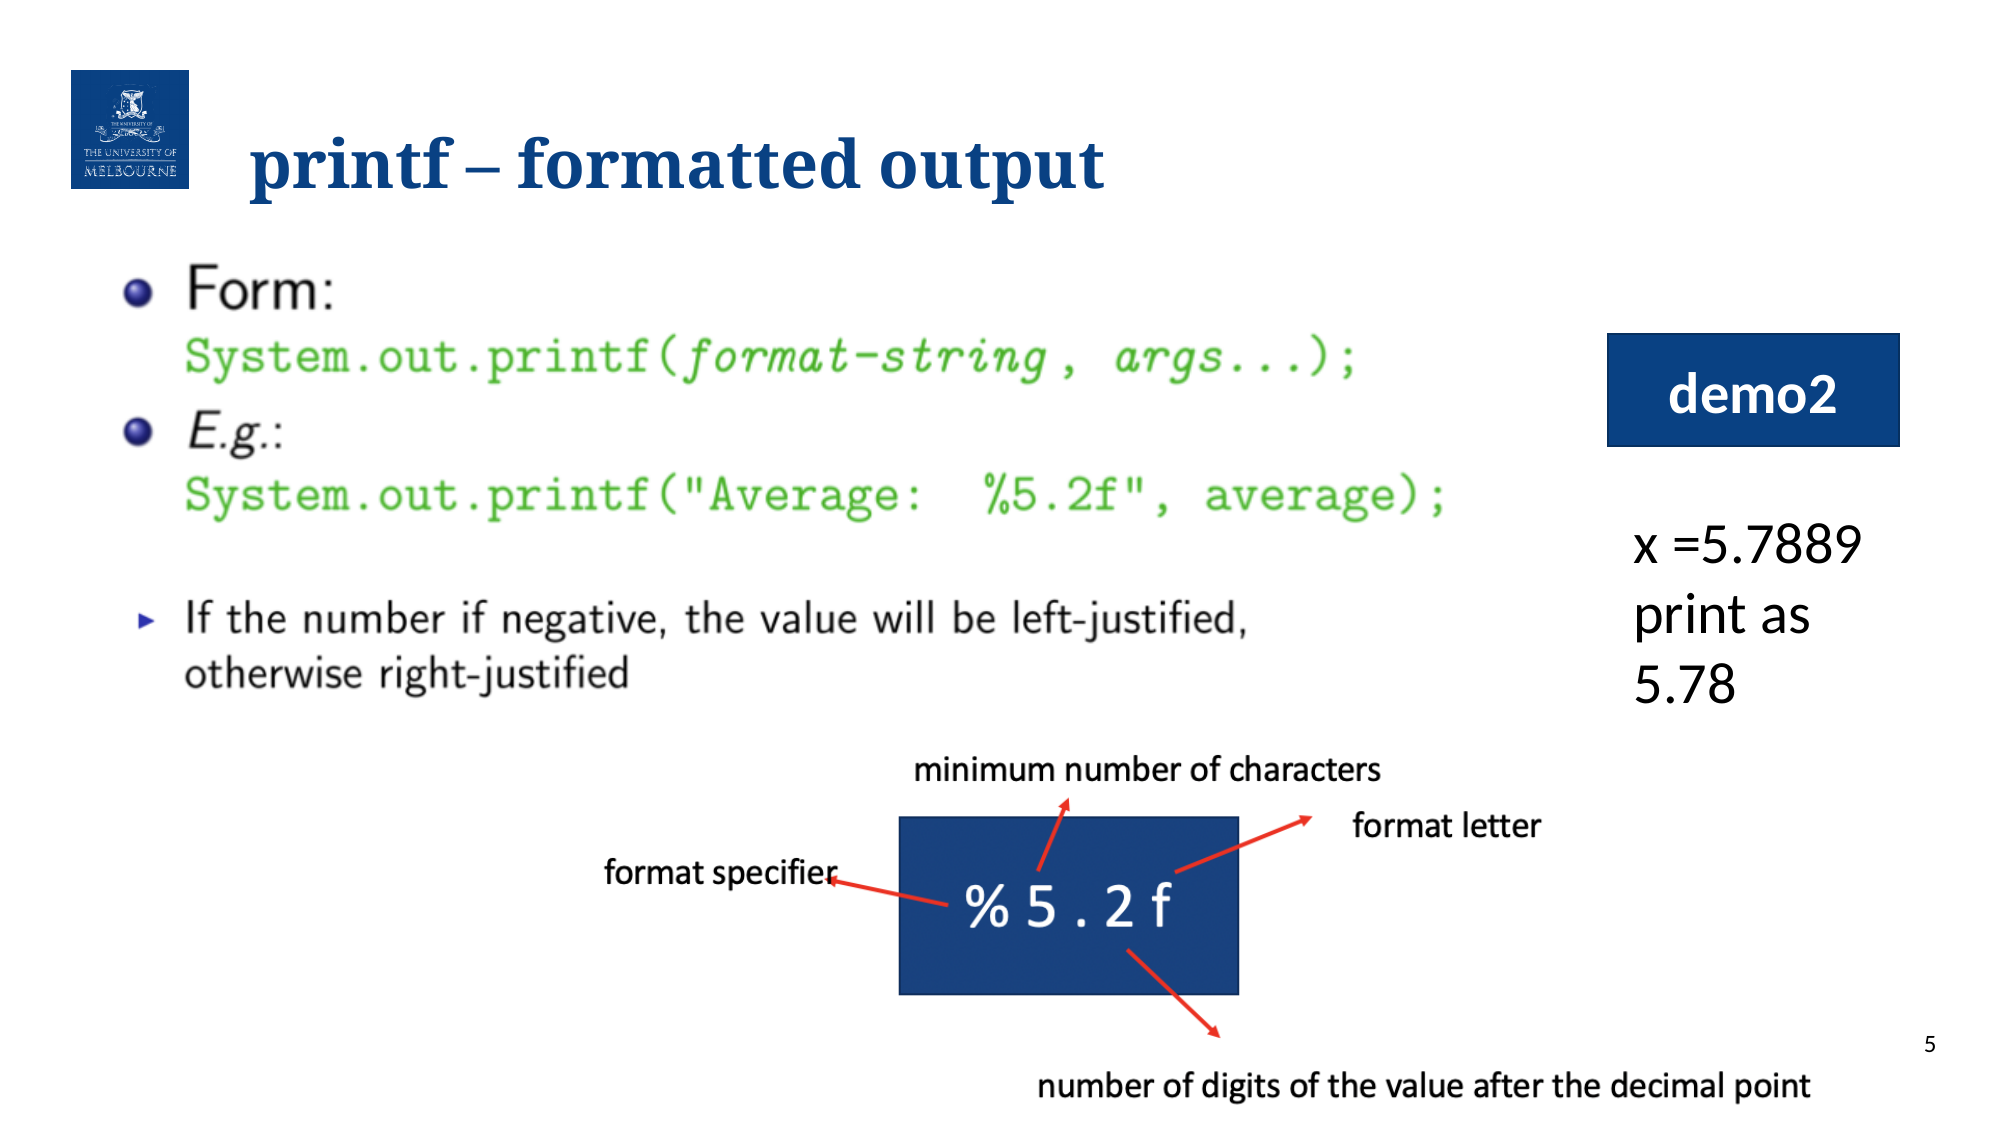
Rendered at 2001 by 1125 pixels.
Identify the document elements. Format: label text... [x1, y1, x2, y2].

picture [71, 70, 189, 189]
slide_number 5 [1858, 1012, 1937, 1073]
picture [101, 245, 1458, 535]
picture [118, 596, 1858, 1125]
text_box demo2 [1607, 333, 1900, 447]
title printf – formatted output [234, 64, 1924, 211]
text_box x =5.7889 print as 5.78 [1618, 497, 1879, 793]
